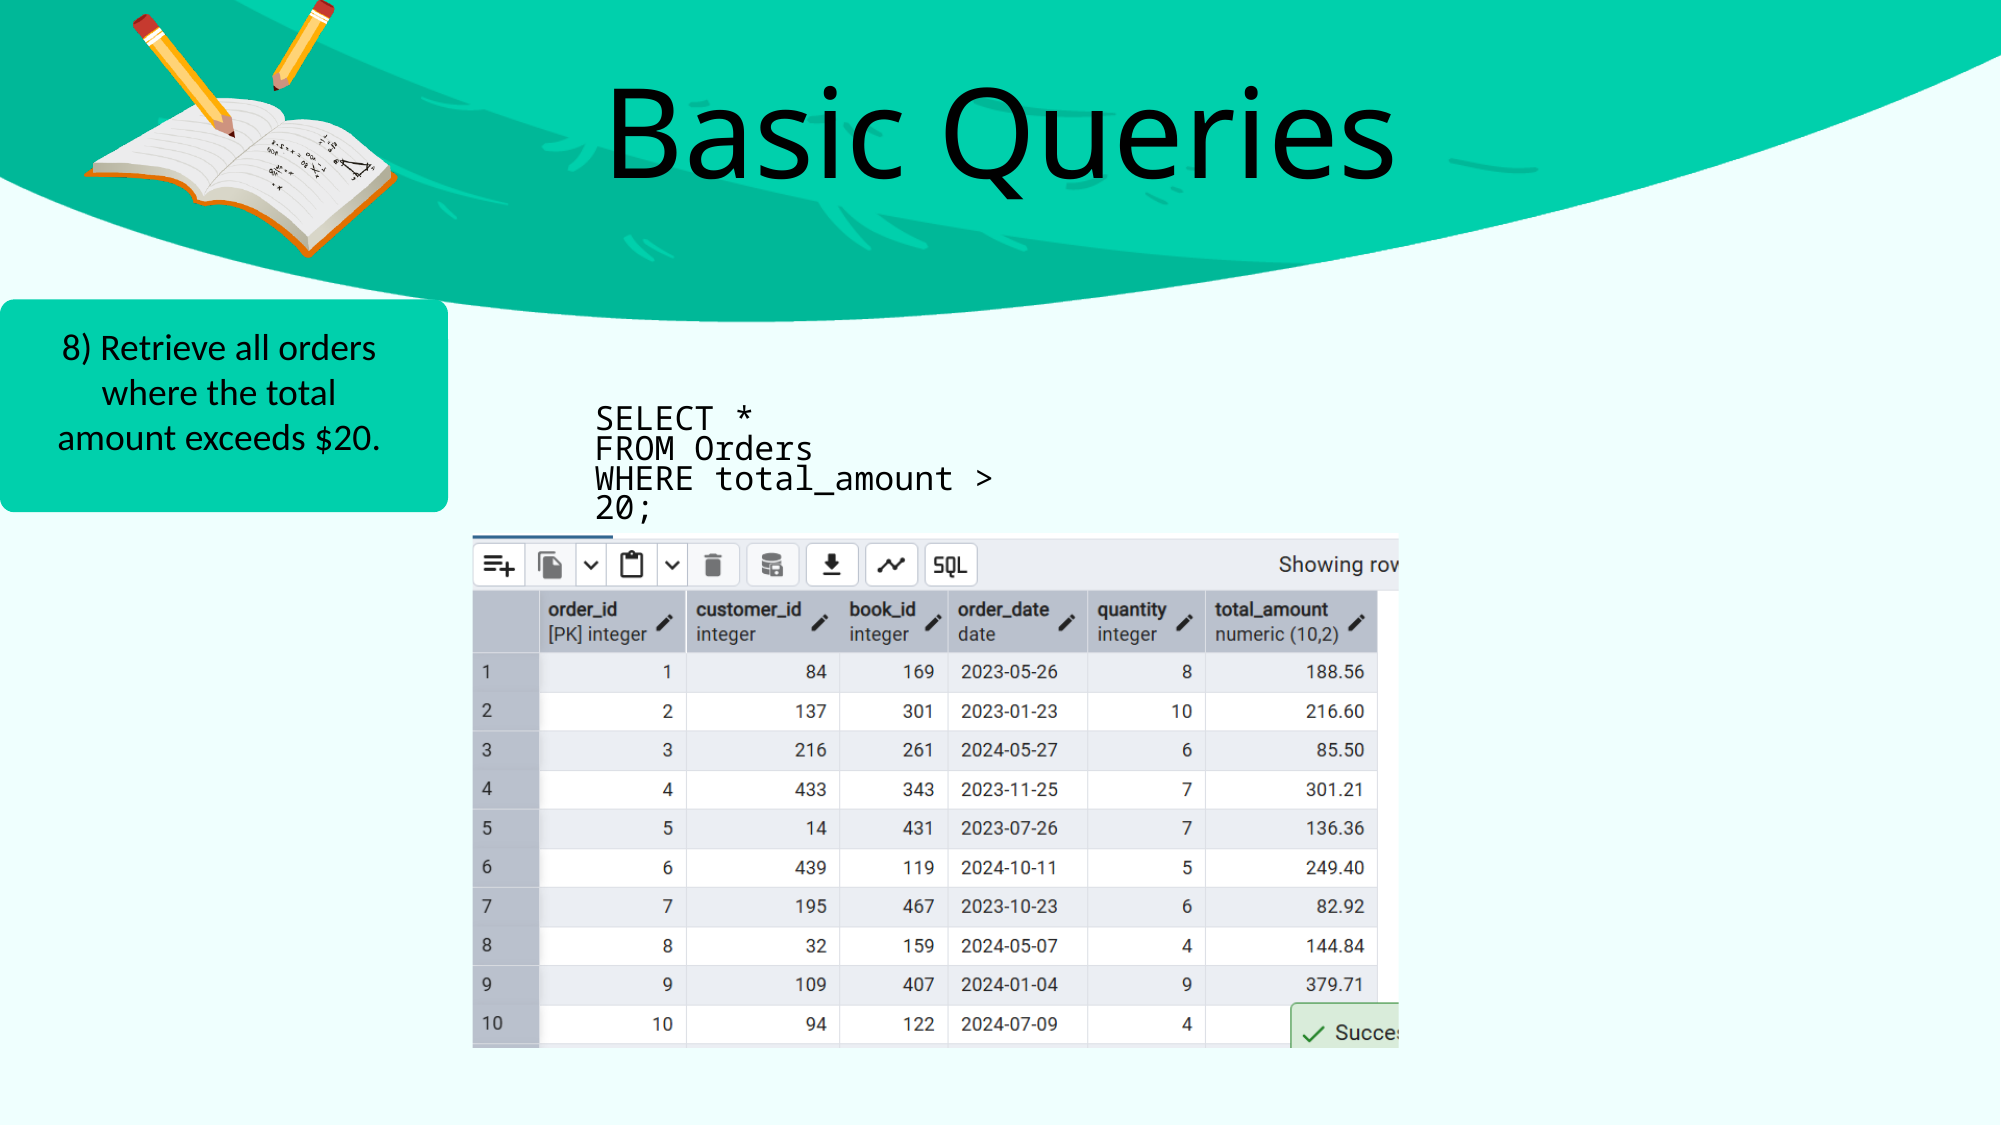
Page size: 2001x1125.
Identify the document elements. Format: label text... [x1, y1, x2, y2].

picture [0, 0, 2001, 372]
text_box 8) Retrieve all orders where the total amount exceeds $20. [31, 372, 407, 466]
text_box [0, 372, 450, 514]
text_box SELECT * FROM Orders WHERE total_amount > 20; [579, 400, 1084, 533]
picture [472, 533, 1399, 1048]
